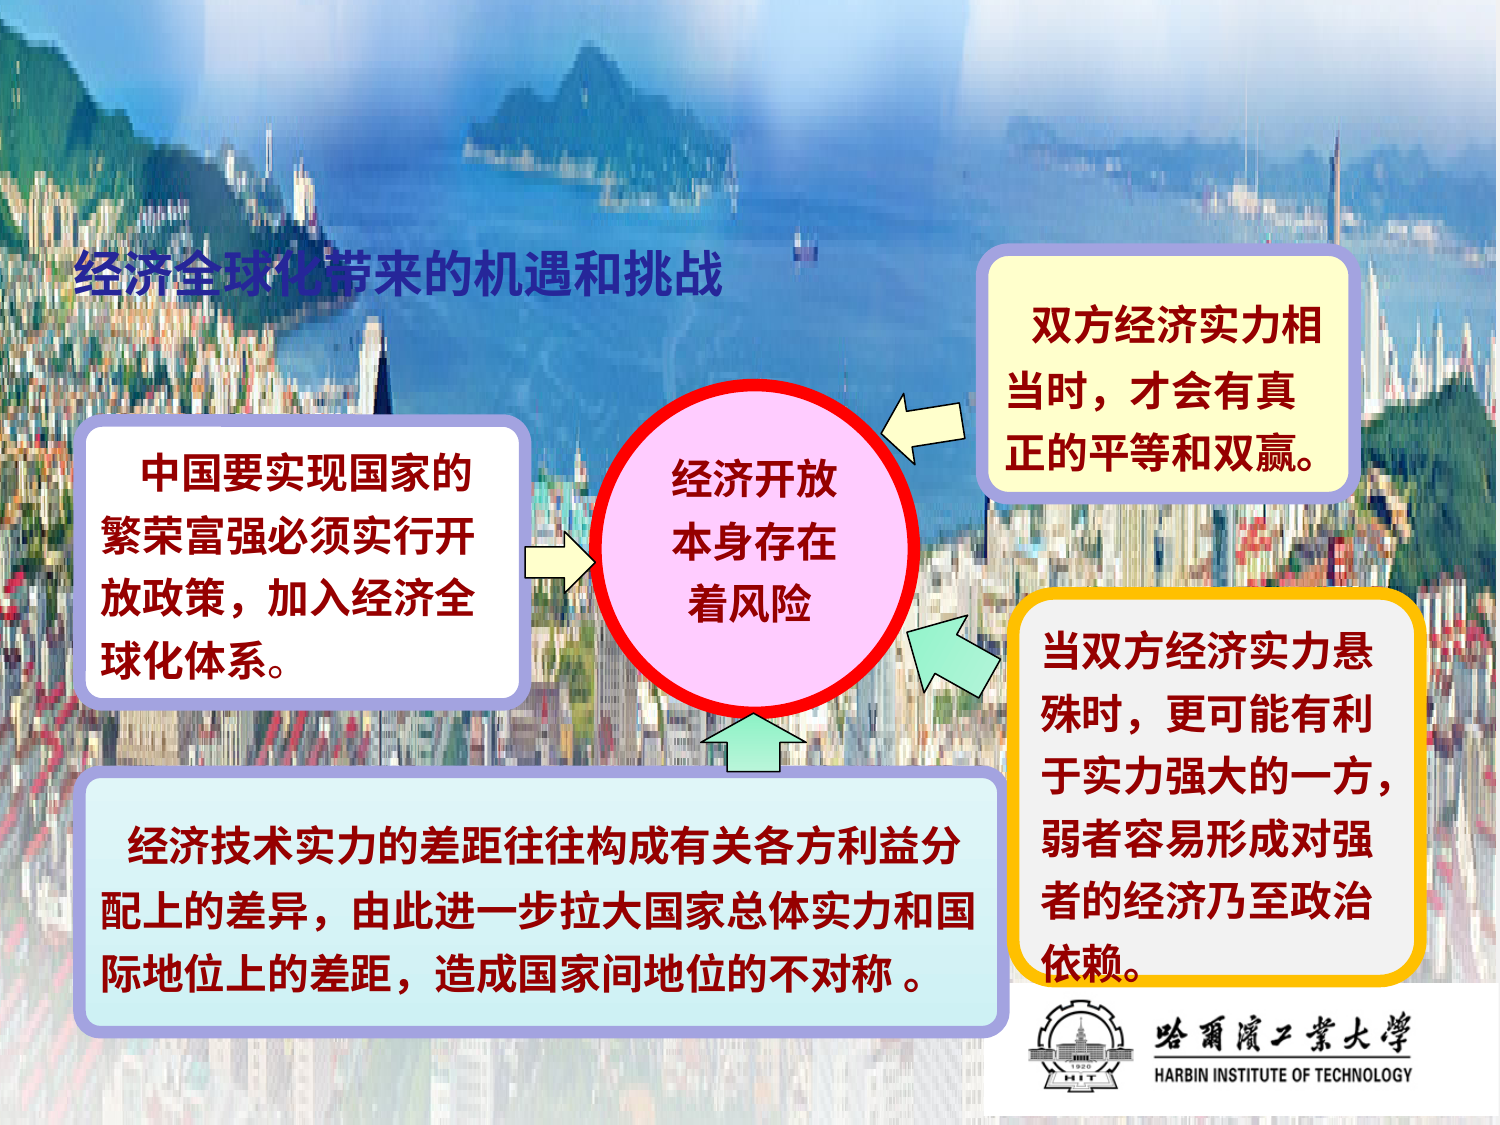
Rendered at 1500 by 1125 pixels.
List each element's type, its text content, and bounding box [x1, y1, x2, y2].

text_box [525, 531, 596, 594]
text_box 双方经济实力相当时，才会有真正的平等和双赢。 [982, 249, 1355, 499]
text_box [700, 713, 807, 772]
text_box 中国要实现国家的繁荣富强必须实行开放政策，加入经济全球化体系。 [79, 420, 526, 705]
text_box 当双方经济实力悬殊时，更可能有利于实力强大的一方，弱者容易形成对强者的经济乃至政治依赖。 [1013, 593, 1421, 982]
text_box 经济全球化带来的机遇和挑战 [28, 228, 769, 326]
picture [0, 0, 1500, 1125]
text_box [881, 393, 965, 465]
text_box [906, 615, 1001, 698]
text_box 经济技术实力的差距往往构成有关各方利益分配上的差异，由此进一步拉大国家总体实力和国际地位上的差距，造成国家间地位的不对称 。 [79, 771, 1004, 1033]
text_box 经济开放本身存在着风险 [595, 385, 914, 713]
